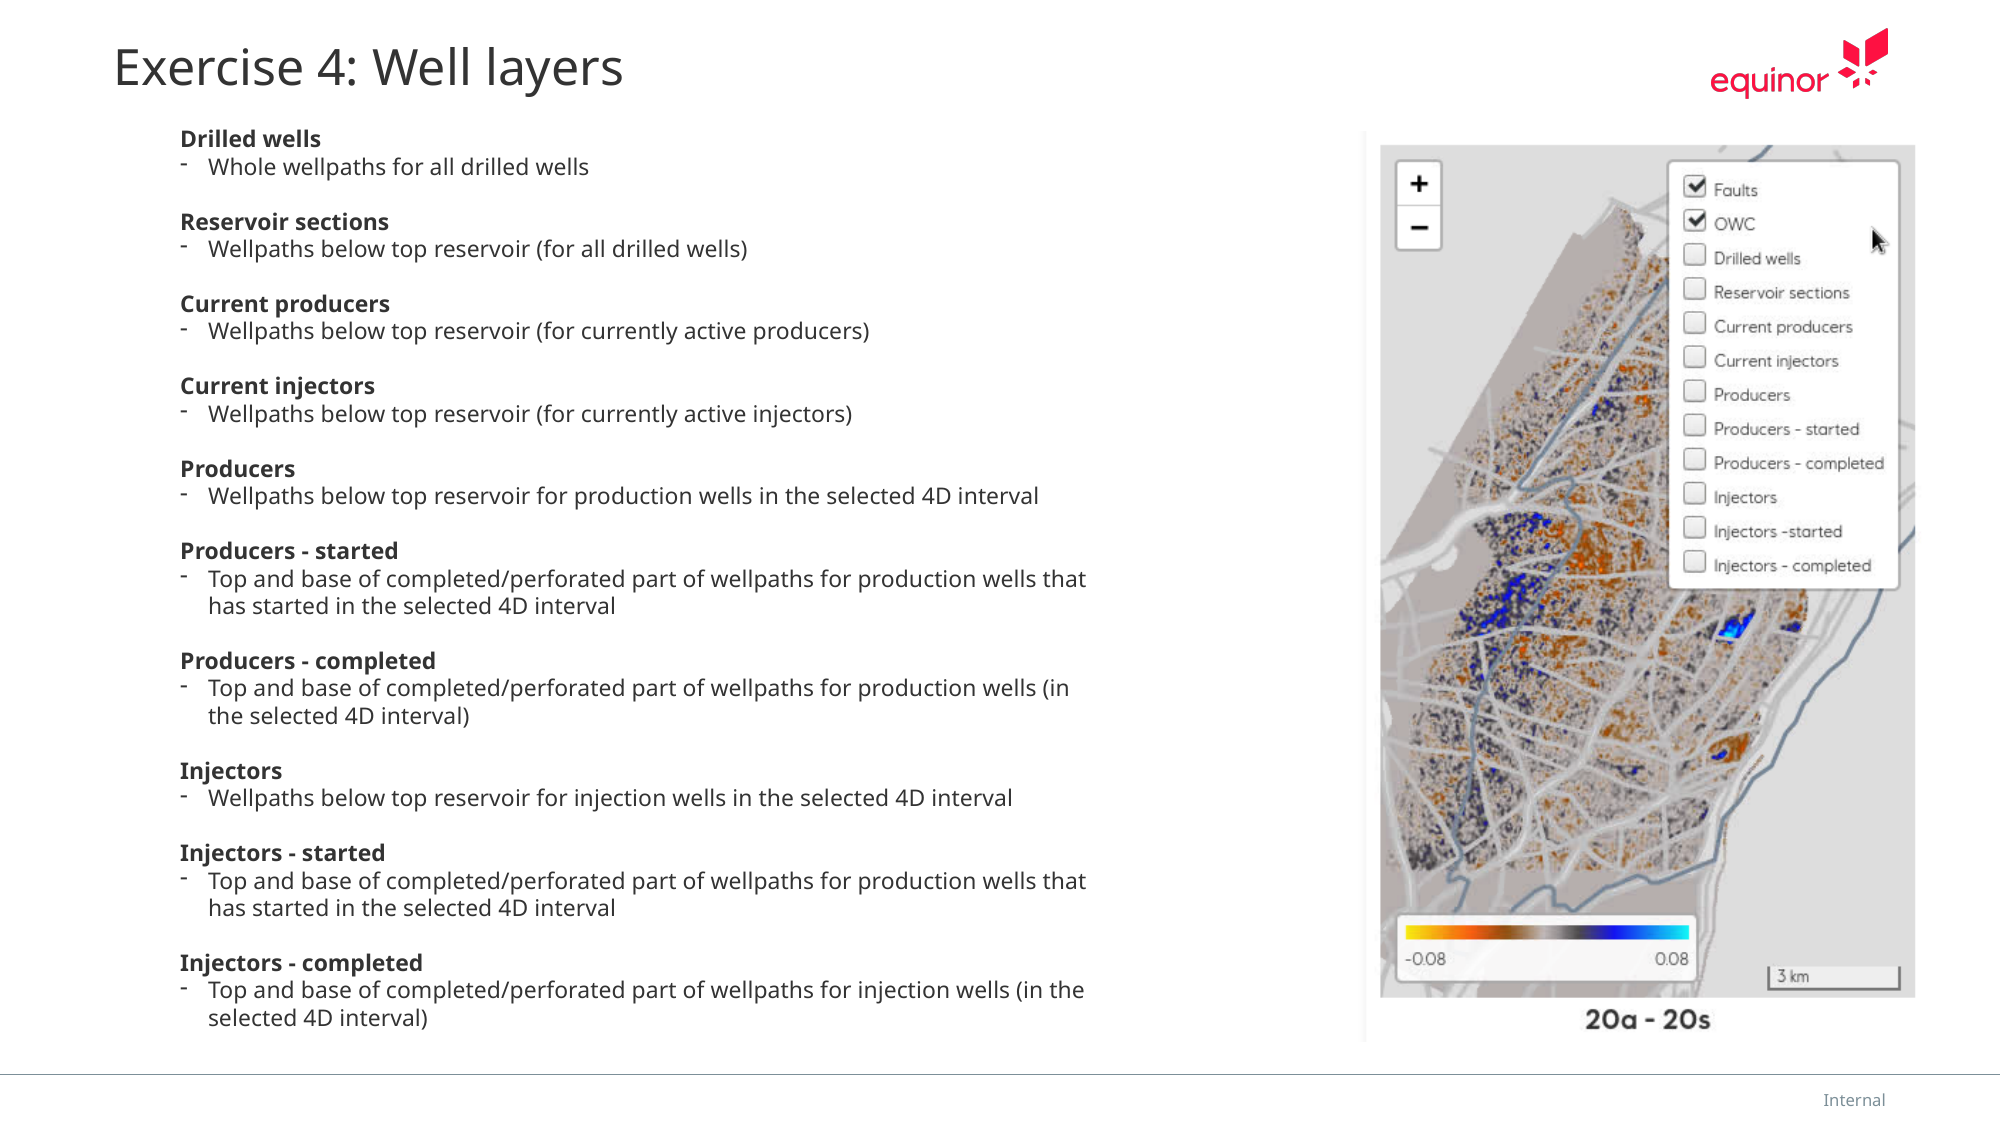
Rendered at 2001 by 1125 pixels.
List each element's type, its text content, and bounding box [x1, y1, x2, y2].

text_box Drilled wells Whole wellpaths for all drilled wells Reservoir sections Wellpaths below top reservoir (for all drilled wells) Current producers Wellpaths below top reservoir (for currently active producers) Current injectors Wellpaths below top reservoir (for currently active injectors) Producers Wellpaths below top reservoir for production wells in the selected 4D interval Producers - started Top and base of completed/perforated part of wellpaths for production wells that has started in the selected 4D interval Producers - completed Top and base of completed/perforated part of wellpaths for production wells (in the selected 4D interval) Injectors Wellpaths below top reservoir for injection wells in the selected 4D interval Injectors - started Top and base of completed/perforated part of wellpaths for production wells that has started in the selected 4D interval Injectors - completed Top and base of completed/perforated part of wellpaths for injection wells (in the selected 4D interval) [165, 117, 1124, 1039]
title Exercise 4: Well layers [114, 0, 1886, 189]
picture [1355, 131, 1931, 1042]
